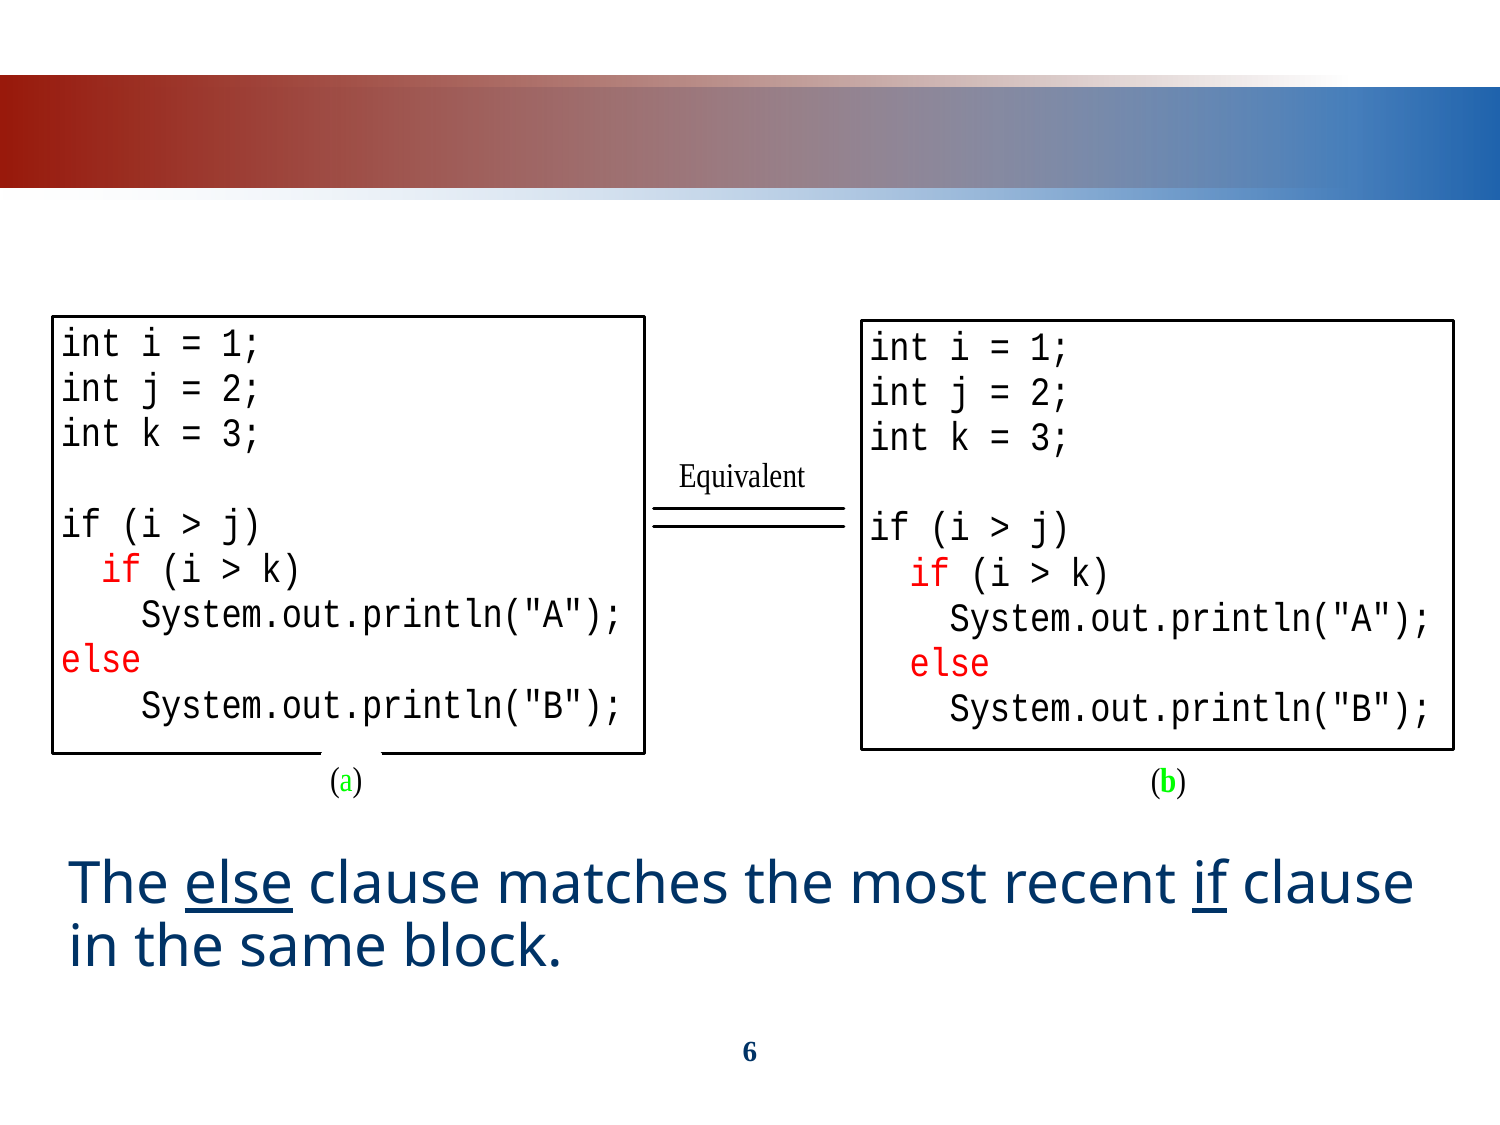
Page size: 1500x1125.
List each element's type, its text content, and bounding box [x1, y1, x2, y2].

slide_number 6 [512, 1024, 988, 1103]
list The else clause matches the most recent if clause in the same block. [52, 845, 1454, 984]
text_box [40, 299, 1479, 823]
